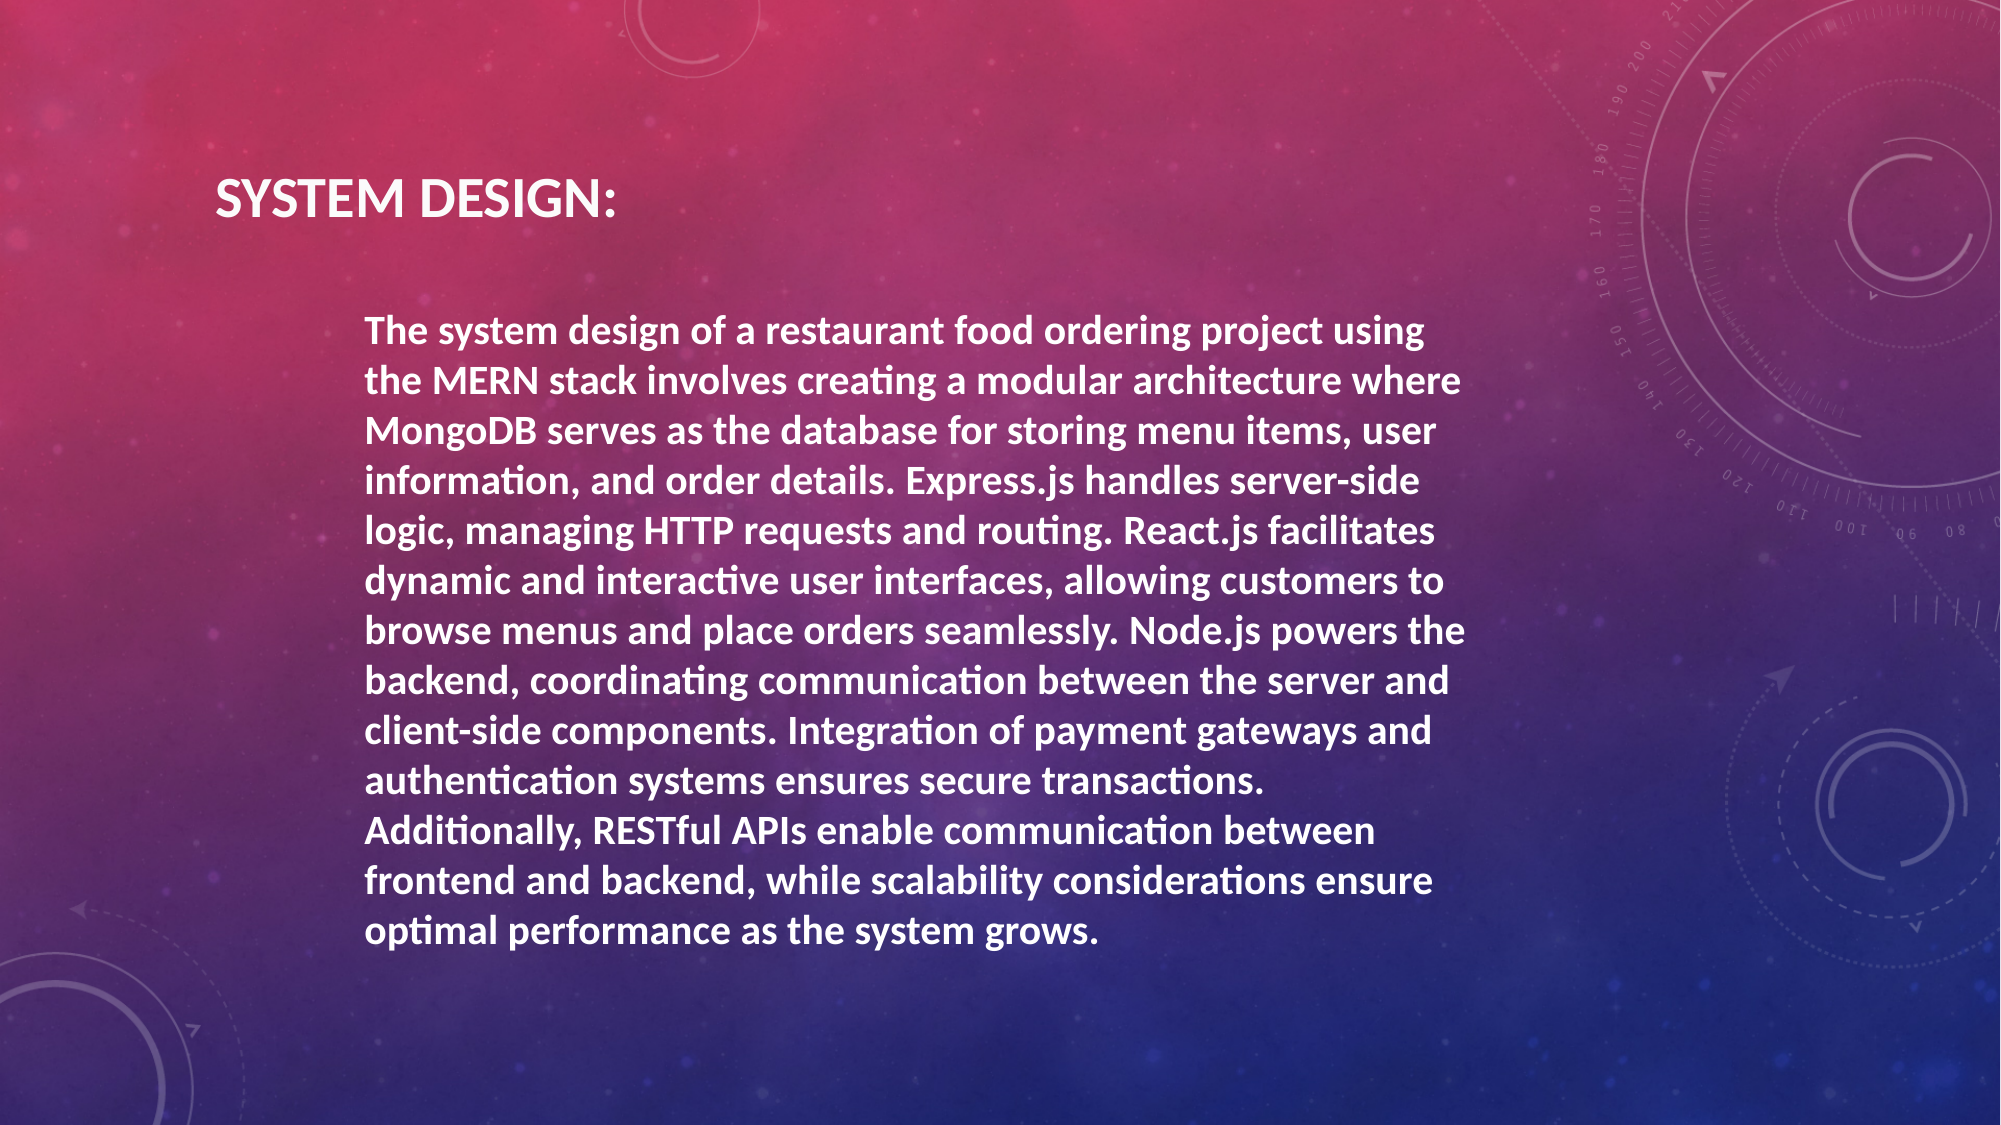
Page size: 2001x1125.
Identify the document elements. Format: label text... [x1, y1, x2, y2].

picture [0, 0, 2001, 1125]
text_box The system design of a restaurant food ordering project using the MERN stack involves creating a modular architecture where MongoDB serves as the database for storing menu items, user information, and order details. Express.js handles server-side logic, managing HTTP requests and routing. React.js facilitates dynamic and interactive user interfaces, allowing customers to browse menus and place orders seamlessly. Node.js powers the backend, coordinating communication between the server and client-side components. Integration of payment gateways and authentication systems ensures secure transactions. Additionally, RESTful APIs enable communication between frontend and backend, while scalability considerations ensure optimal performance as the system grows. [349, 295, 1503, 961]
text_box SYSTEM DESIGN: [199, 152, 634, 238]
